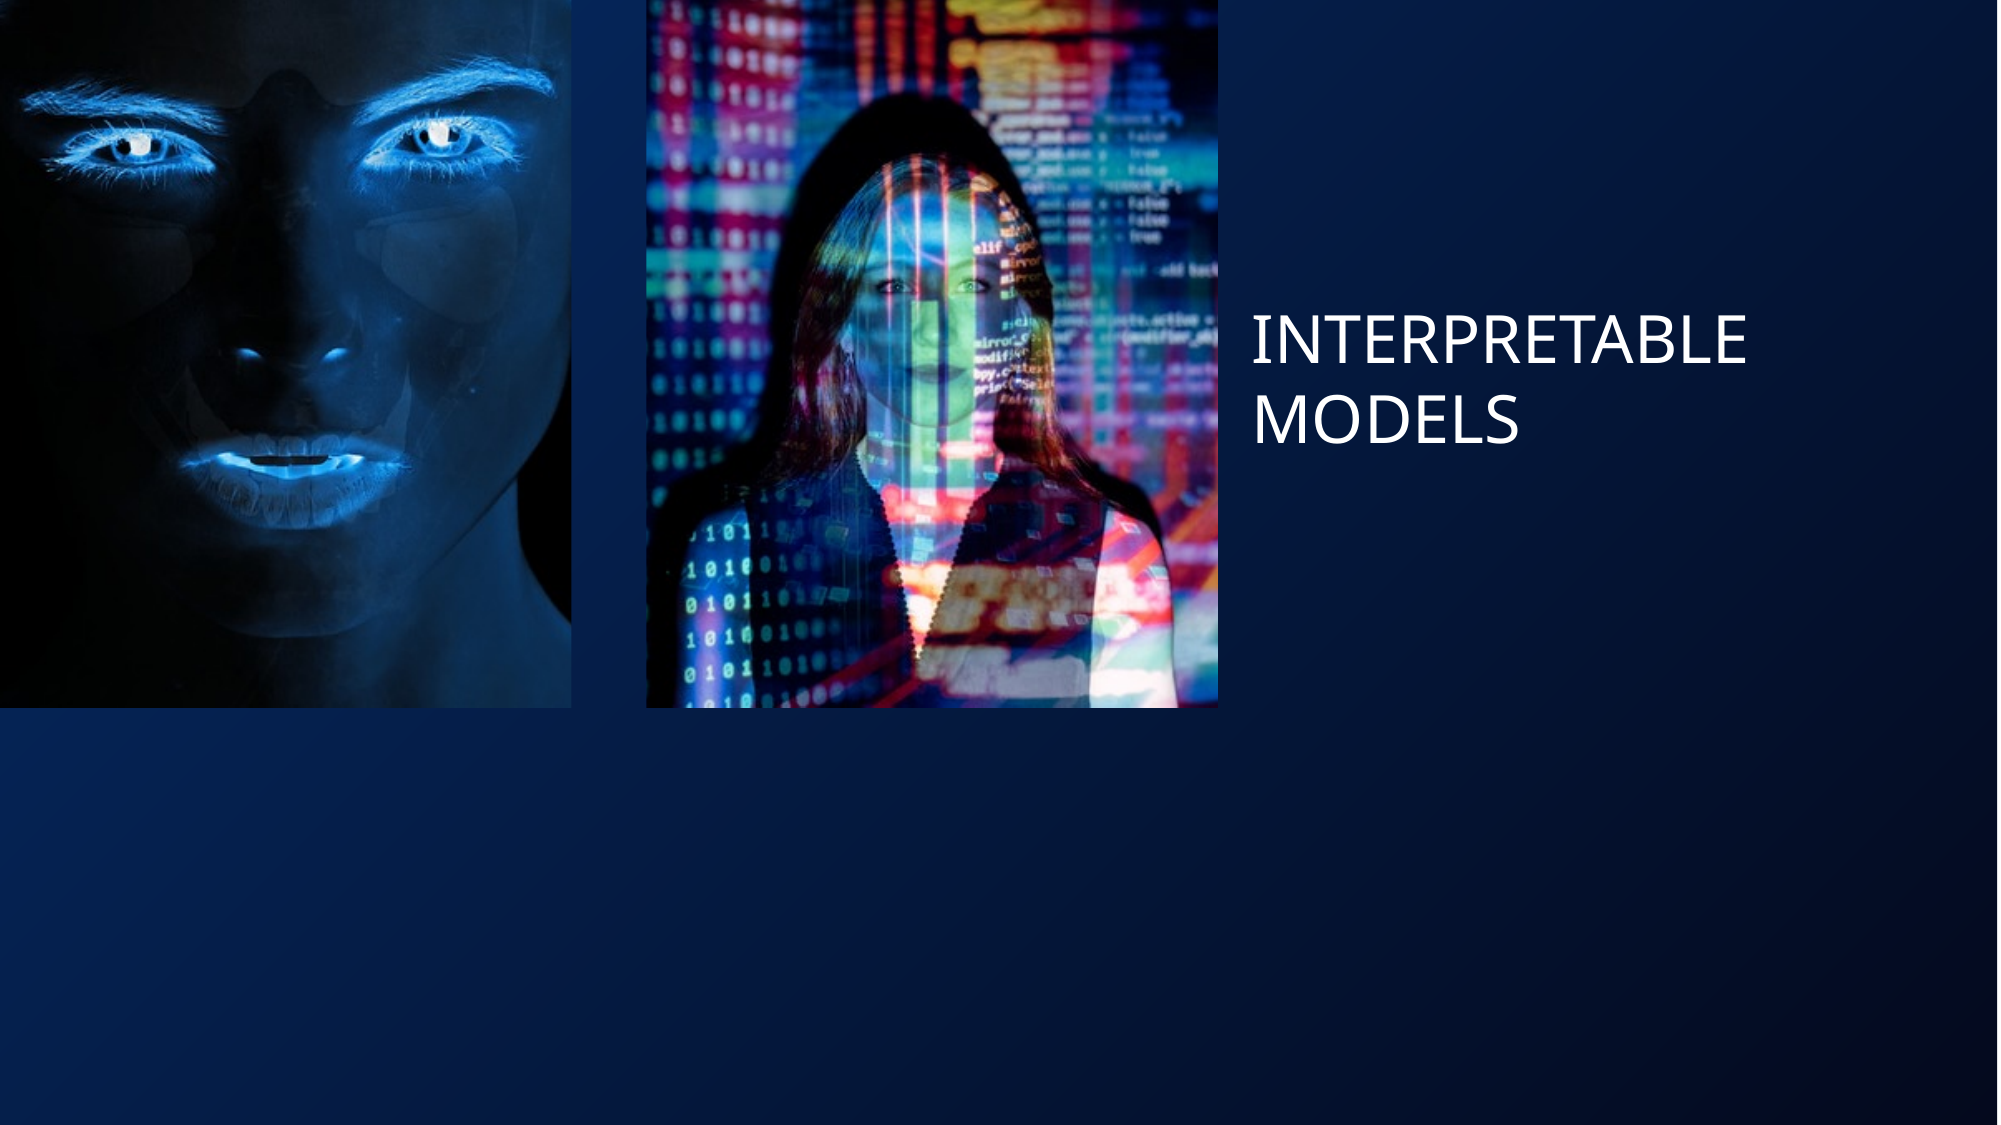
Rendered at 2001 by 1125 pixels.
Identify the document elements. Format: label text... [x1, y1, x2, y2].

text_box INTERPRETABLE MODELS [1236, 289, 1986, 465]
picture [646, 0, 1218, 708]
picture [0, 0, 572, 708]
